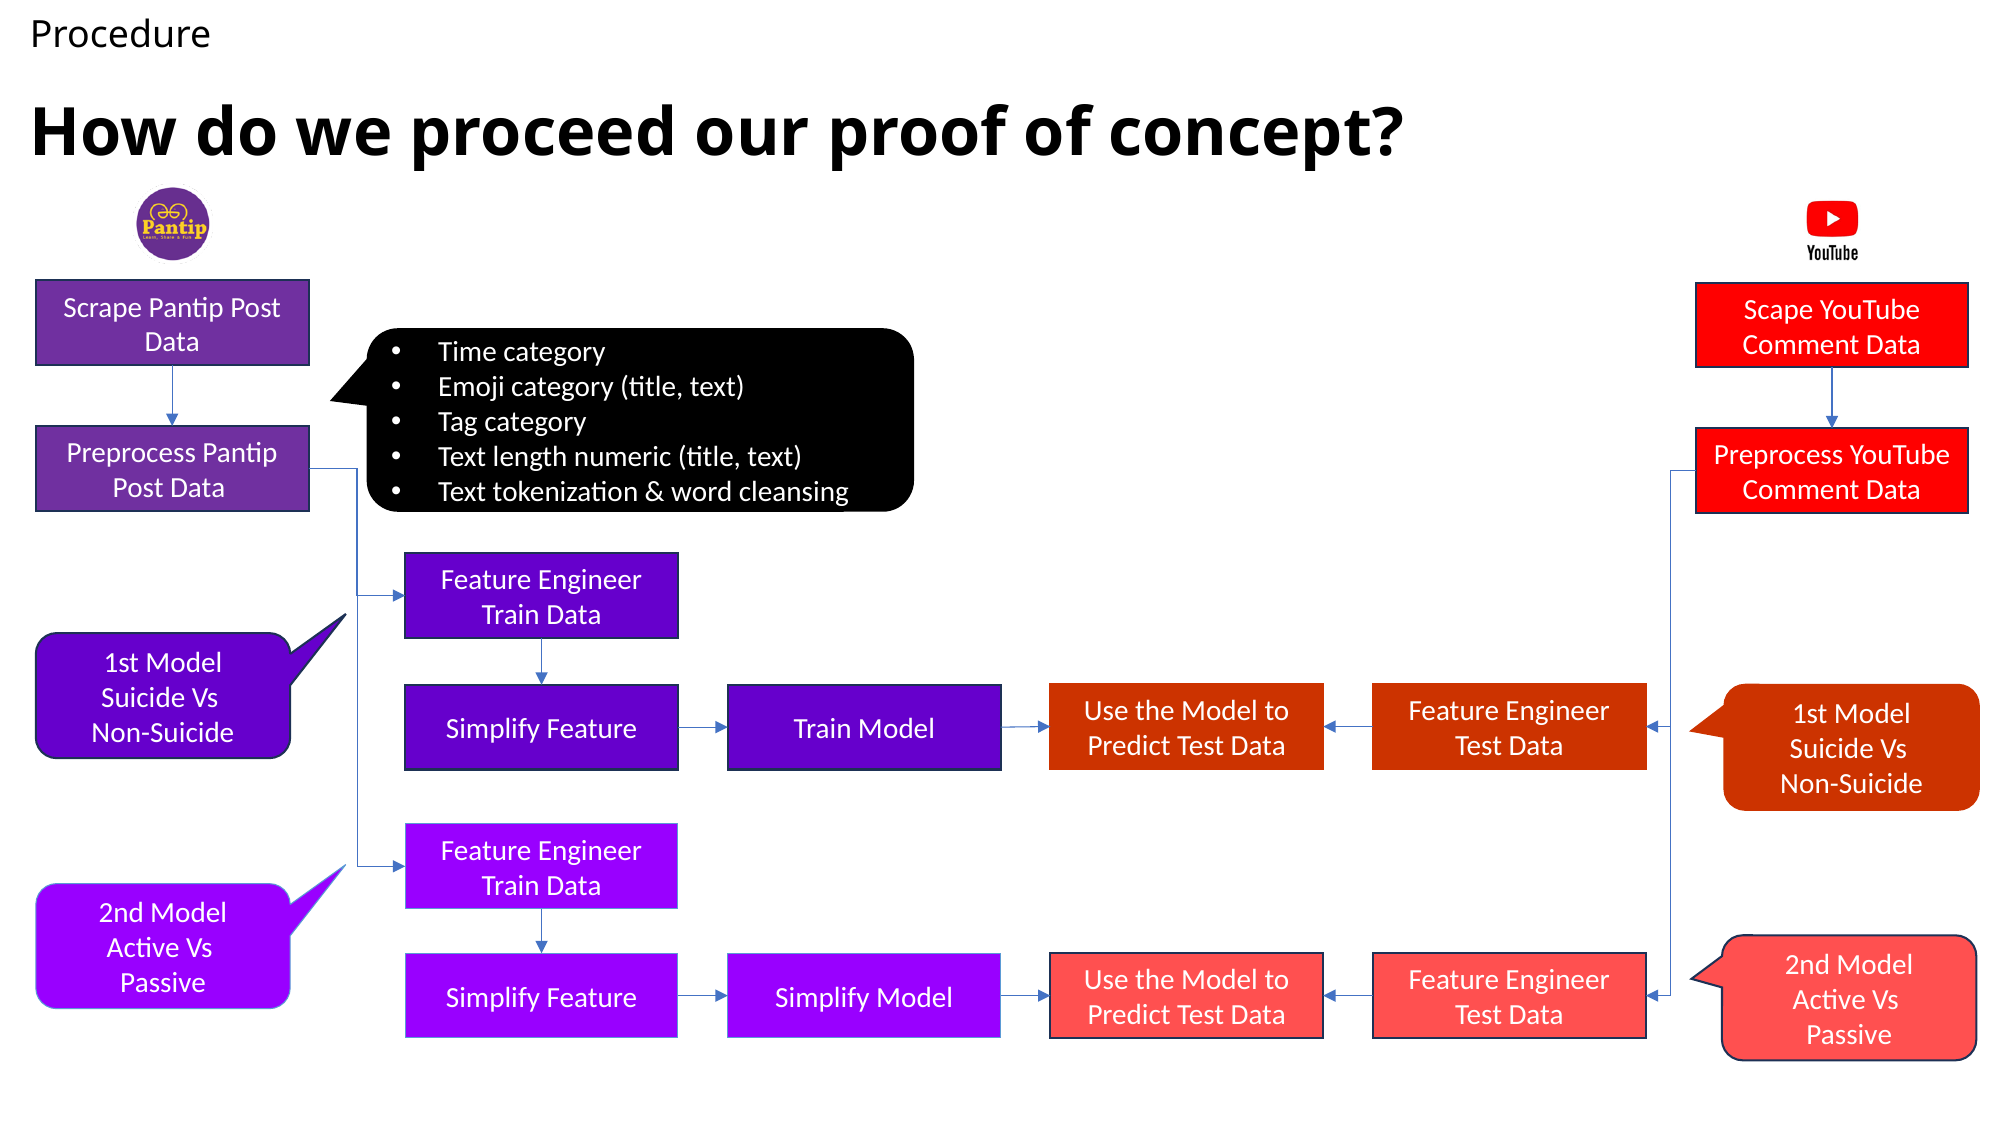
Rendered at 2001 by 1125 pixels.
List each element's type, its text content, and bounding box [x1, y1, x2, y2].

text_box Feature Engineer Train Data [406, 552, 679, 639]
text_box Feature Engineer Test Data [1372, 952, 1647, 1039]
picture [1785, 185, 1879, 279]
text_box Preprocess Pantip Post Data [35, 425, 310, 512]
text_box Use the Model to Predict Test Data [1049, 683, 1324, 770]
text_box Preprocess YouTube Comment Data [1695, 427, 1969, 514]
text_box 1st Model Suicide Vs Non-Suicide [34, 632, 308, 760]
picture [132, 183, 213, 264]
text_box Simplify Model [727, 953, 1001, 1038]
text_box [1645, 470, 1696, 996]
text_box 2nd Model Active Vs Passive [35, 867, 345, 1010]
text_box Train Model [727, 684, 1002, 771]
text_box Feature Engineer Test Data [1372, 683, 1645, 770]
text_box Feature Engineer Train Data [405, 823, 678, 909]
text_box 2nd Model Active Vs Passive [1696, 934, 1978, 1062]
text_box Scape YouTube Comment Data [1695, 282, 1969, 368]
text_box Time category Emoji category (title, text) Tag category Text length numeric (title, text) Text tokenization & word cleansing [329, 328, 915, 512]
title Procedure [14, 10, 1863, 59]
text_box Use the Model to Predict Test Data [1049, 952, 1324, 1039]
text_box Simplify Feature [406, 684, 679, 771]
text_box 1st Model Suicide Vs Non-Suicide [1696, 683, 1980, 811]
text_box Simplify Feature [405, 953, 678, 1038]
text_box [308, 468, 406, 867]
text_box How do we proceed our proof of concept? [14, 59, 1977, 209]
text_box Scrape Pantip Post Data [35, 279, 310, 366]
